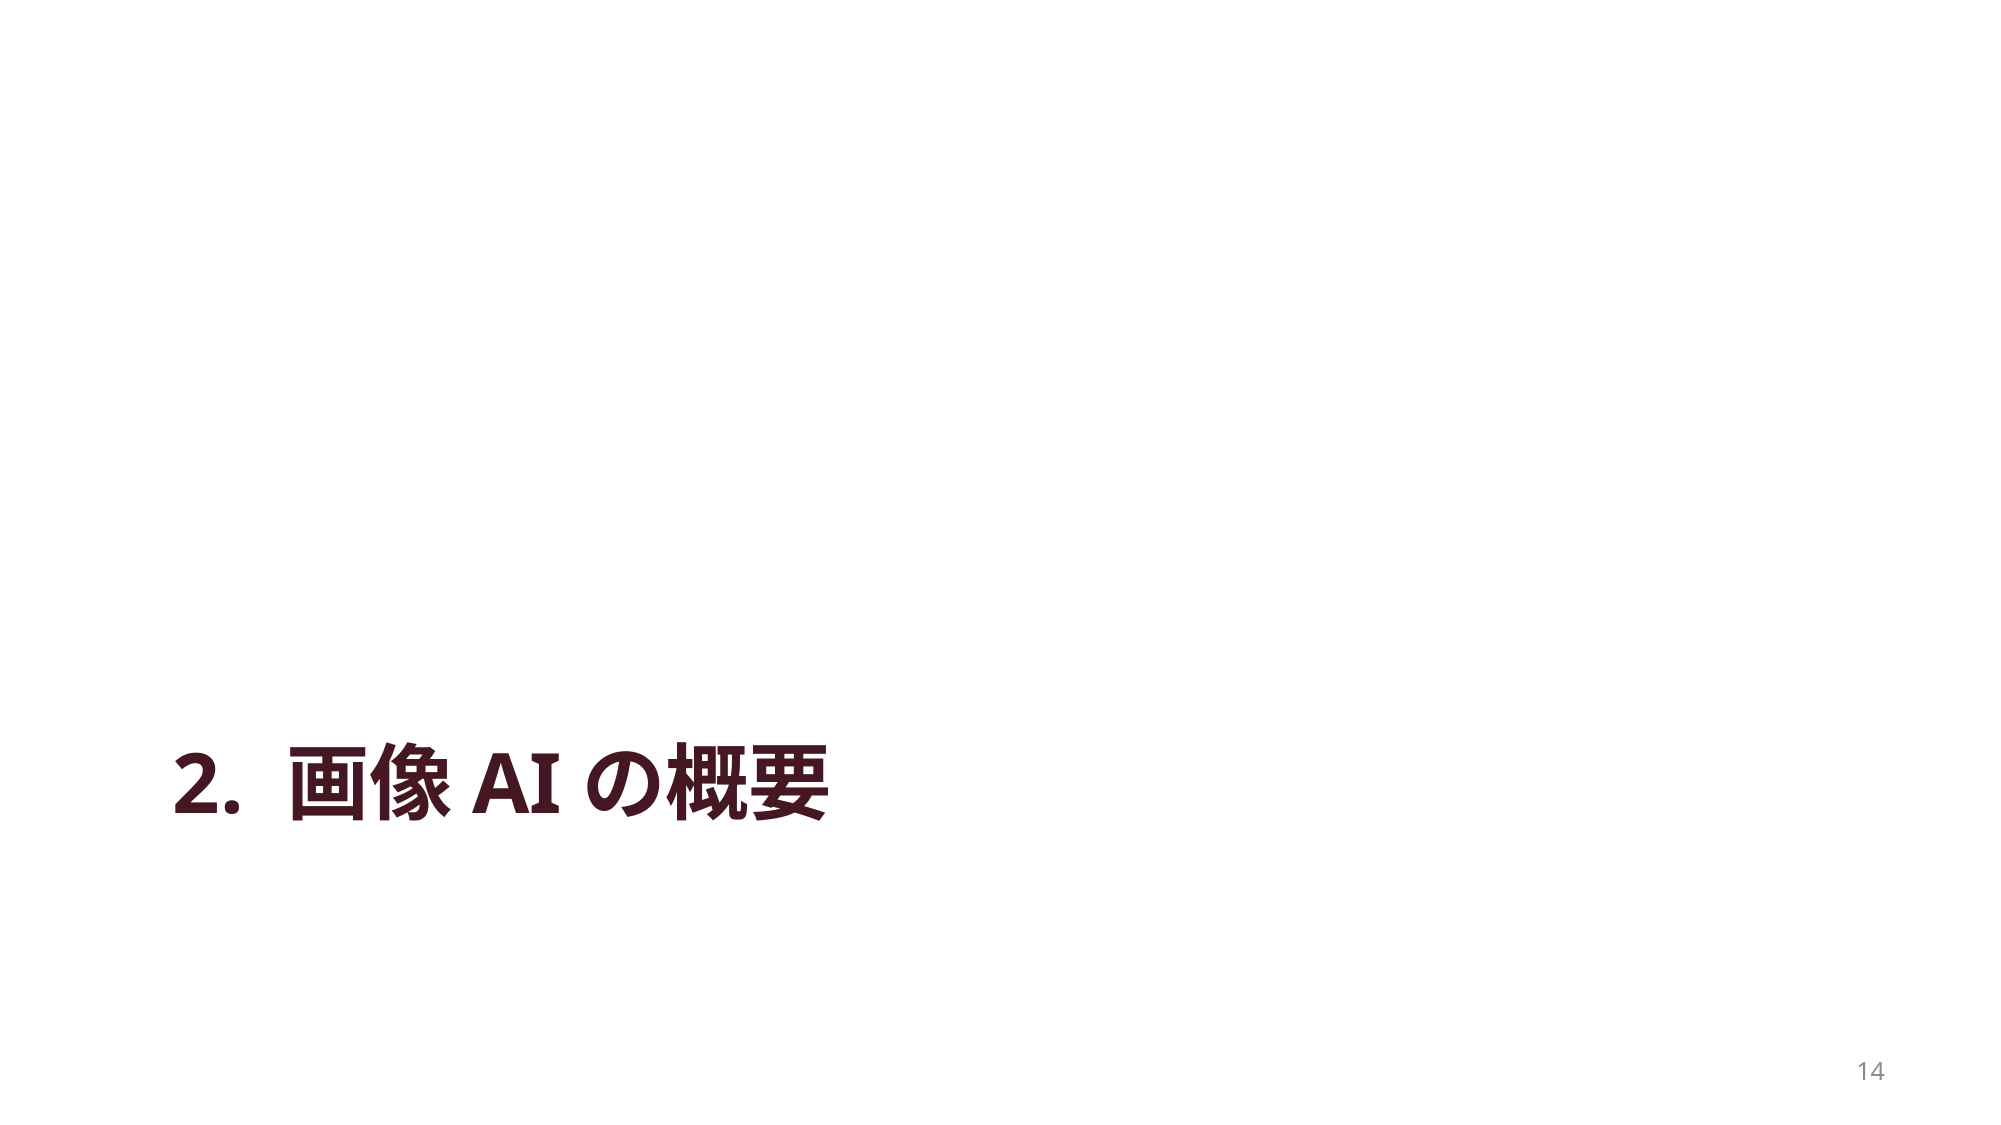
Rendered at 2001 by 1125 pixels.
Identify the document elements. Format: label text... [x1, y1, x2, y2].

title 2. 画像AIの概要 [157, 722, 1858, 947]
slide_number 14 [1433, 1042, 1900, 1103]
